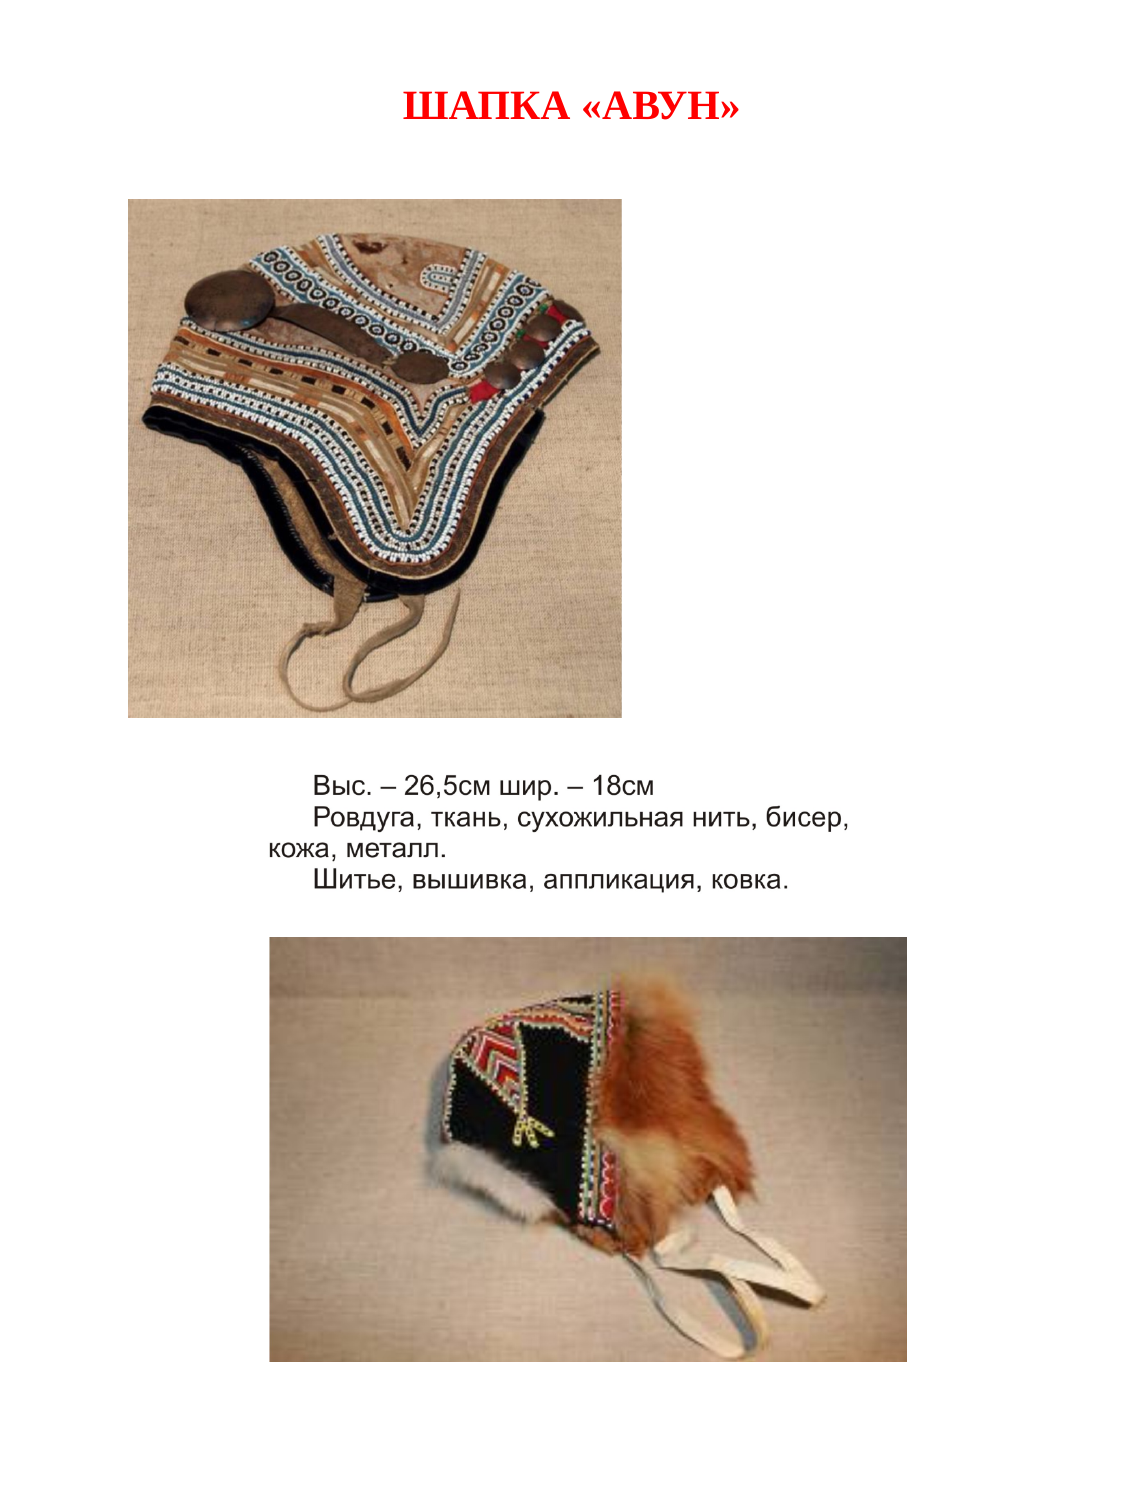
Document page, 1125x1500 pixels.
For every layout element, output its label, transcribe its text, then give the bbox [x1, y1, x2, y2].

text_box ШАПКА «АВУН» [387, 70, 756, 136]
picture [245, 761, 868, 910]
picture [128, 198, 622, 718]
picture [269, 937, 907, 1363]
